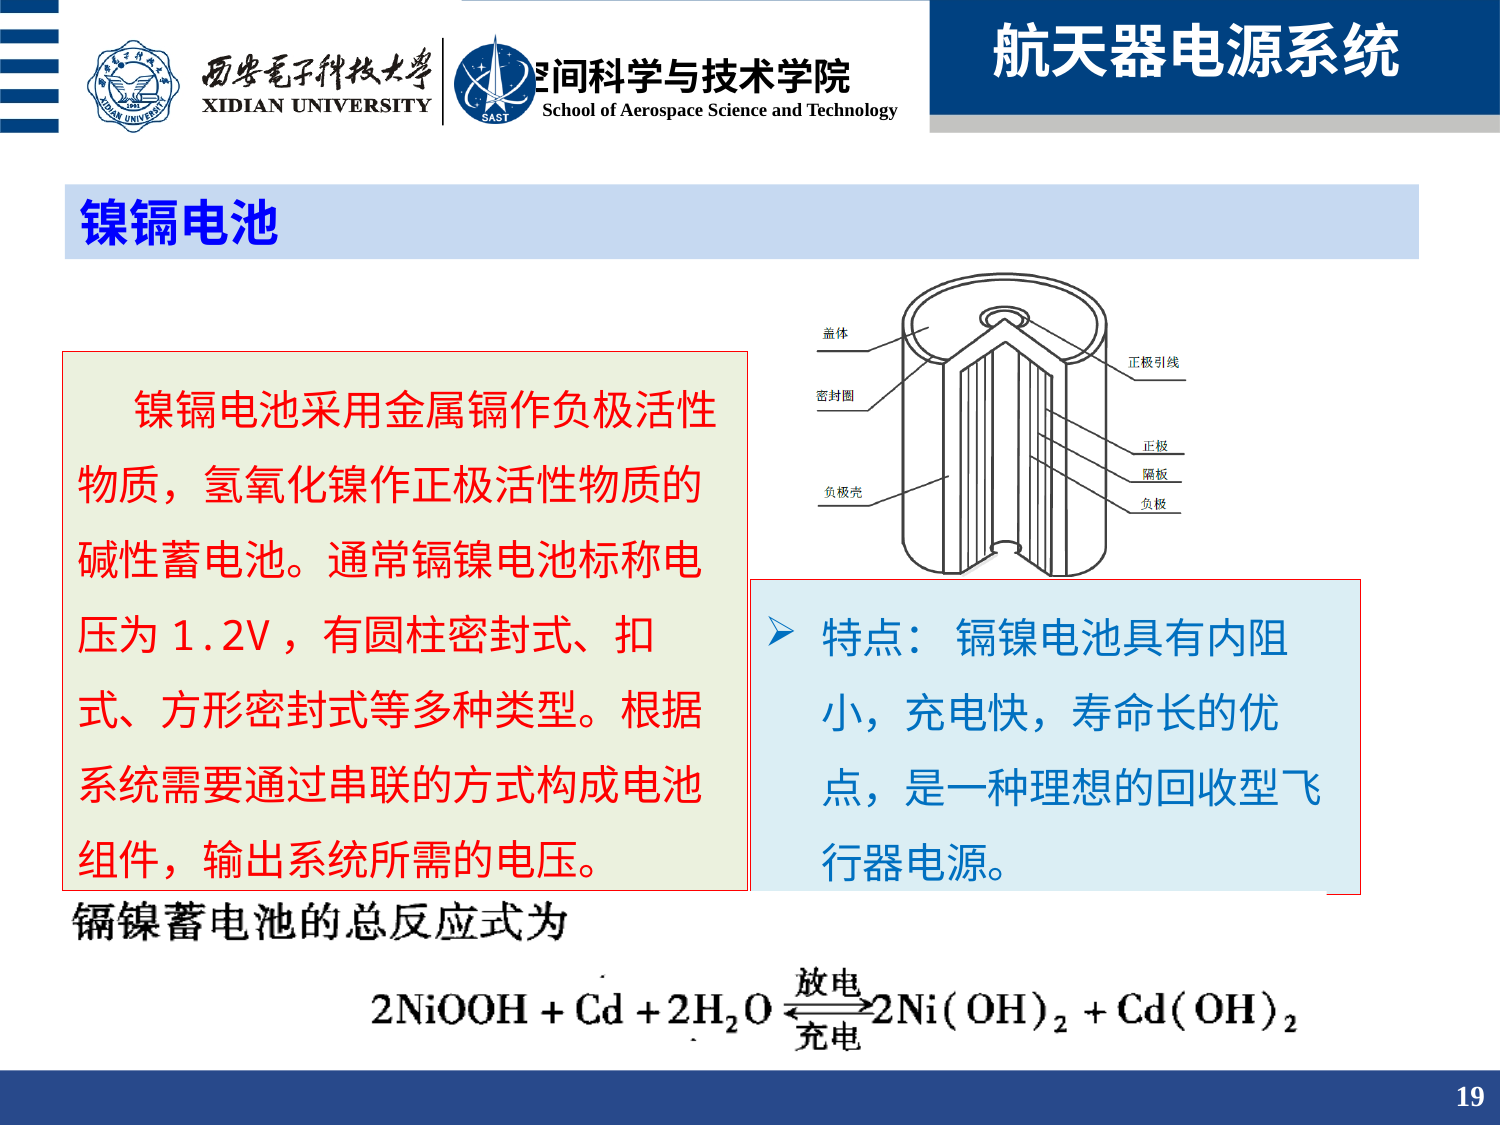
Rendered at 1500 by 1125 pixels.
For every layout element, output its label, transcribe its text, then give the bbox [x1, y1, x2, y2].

picture [0, 0, 1500, 1070]
text_box 特点： 镉镍电池具有内阻小，充电快，寿命长的优点，是一种理想的回收型飞行器电源。 [750, 579, 1361, 895]
text_box 镍镉电池 [64, 184, 1419, 260]
text_box 镍镉电池采用金属镉作负极活性物质，氢氧化镍作正极活性物质的碱性蓄电池。通常镉镍电池标称电压为1.2V，有圆柱密封式、扣式、方形密封式等多种类型。根据系统需要通过串联的方式构成电池组件，输出系统所需的电压。 [62, 351, 748, 890]
text_box 航天器电源系统 [977, 7, 1416, 92]
